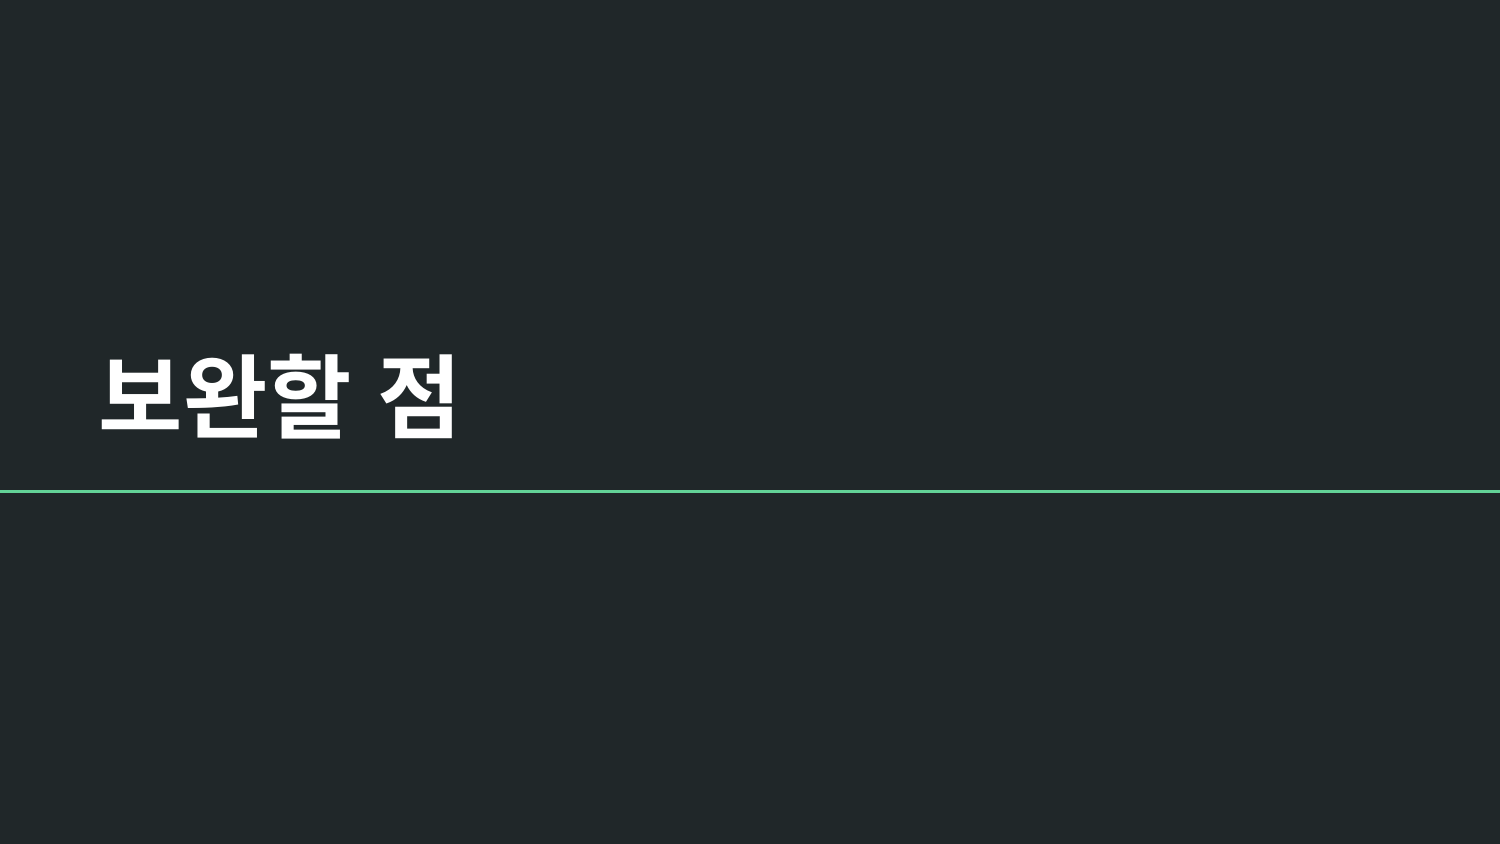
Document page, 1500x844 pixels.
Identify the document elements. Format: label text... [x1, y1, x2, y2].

title 보완할 점 [83, 337, 1417, 466]
